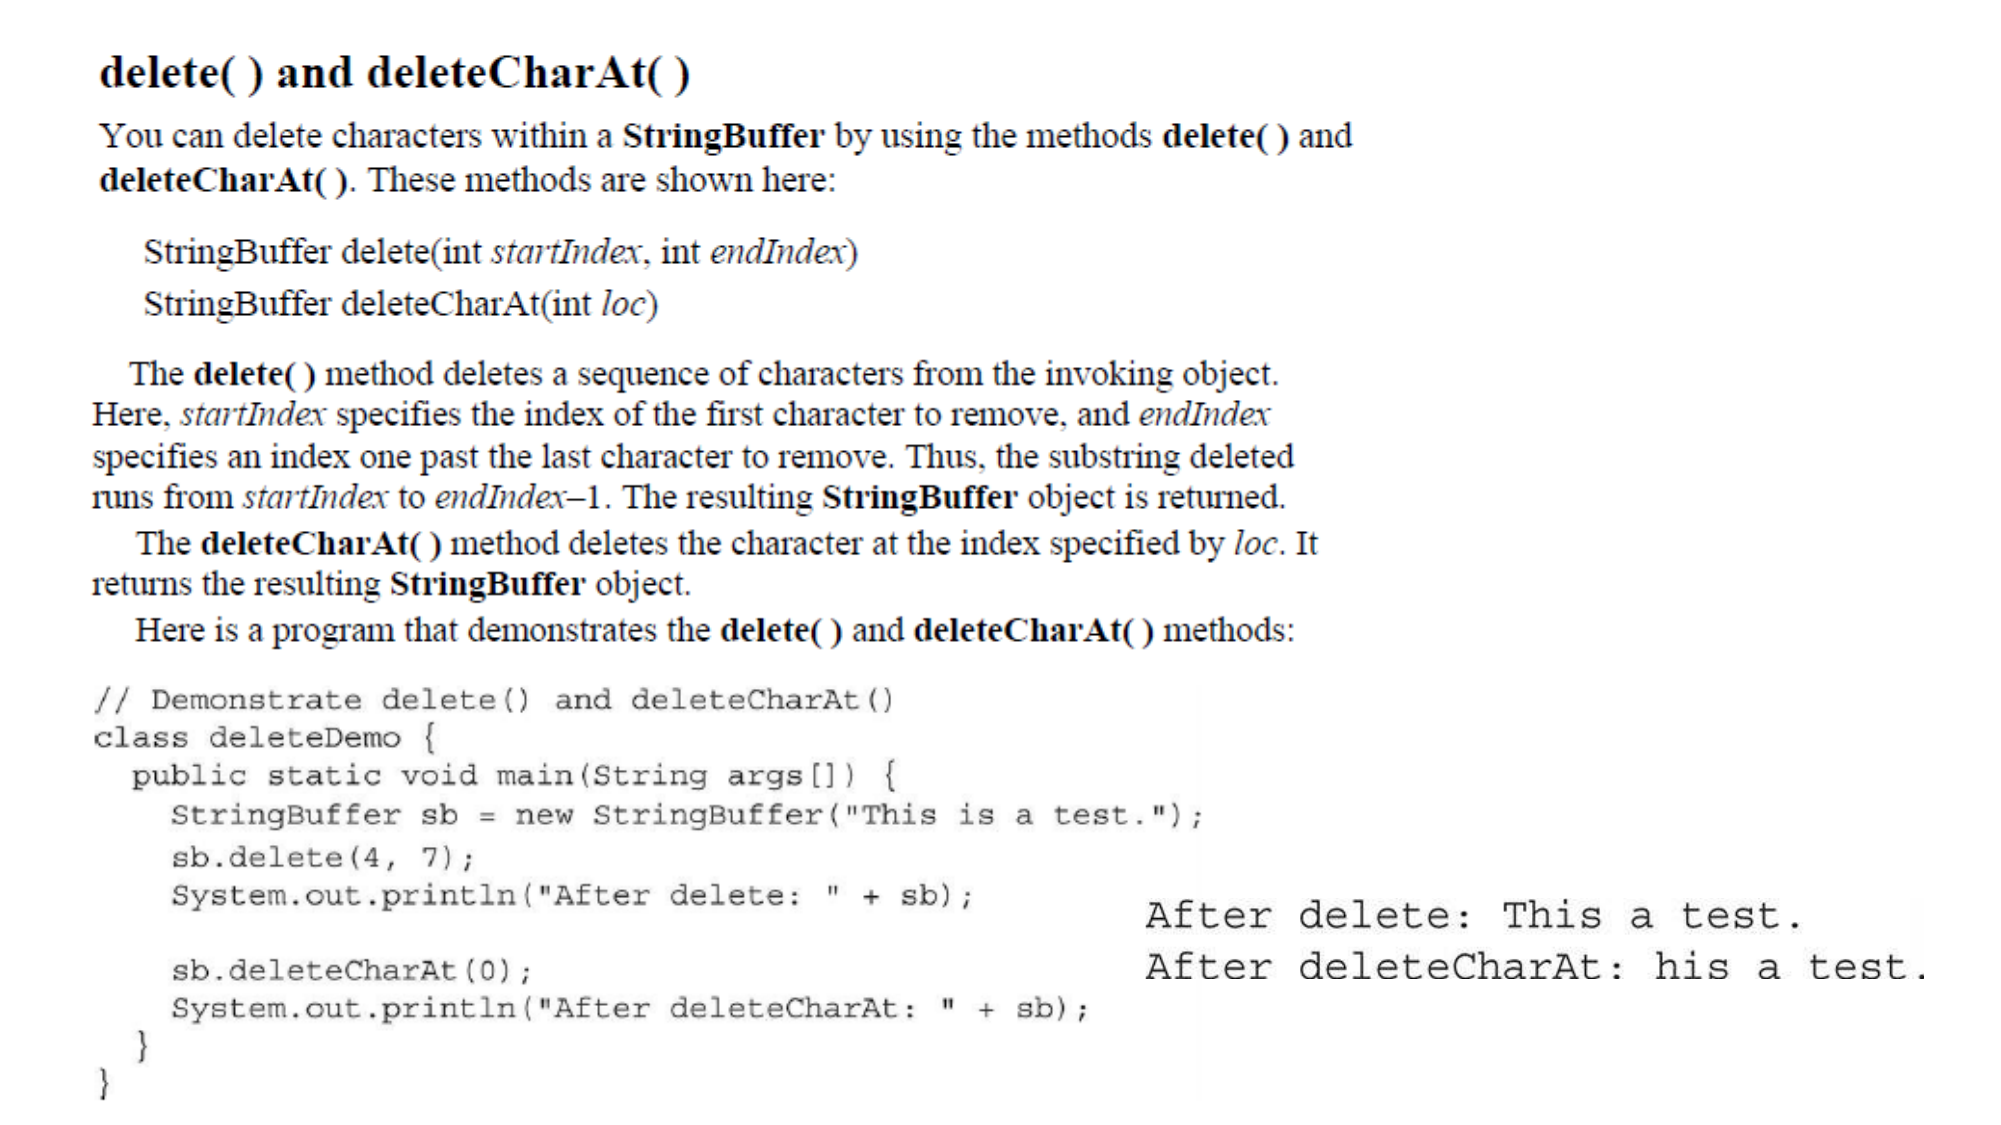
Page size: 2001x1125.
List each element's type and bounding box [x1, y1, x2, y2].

picture [49, 34, 1924, 1108]
